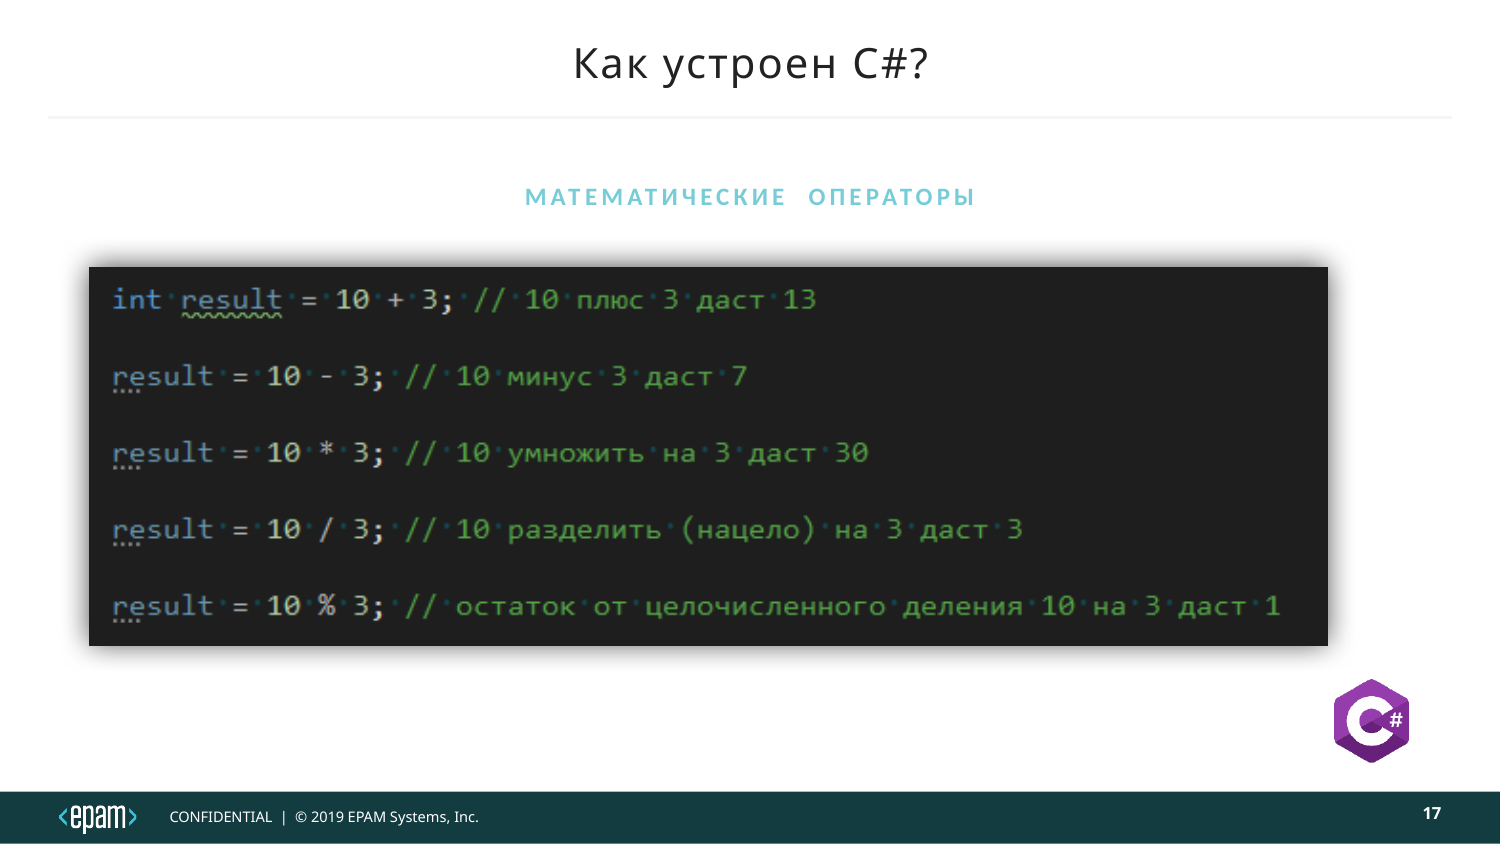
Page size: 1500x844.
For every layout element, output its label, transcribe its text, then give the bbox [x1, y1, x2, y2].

list Математические операторы [58, 177, 1442, 234]
slide_number 17 [1216, 791, 1442, 844]
picture [89, 267, 1328, 646]
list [1301, 650, 1442, 791]
title Как устроен C#? [59, 37, 1442, 87]
